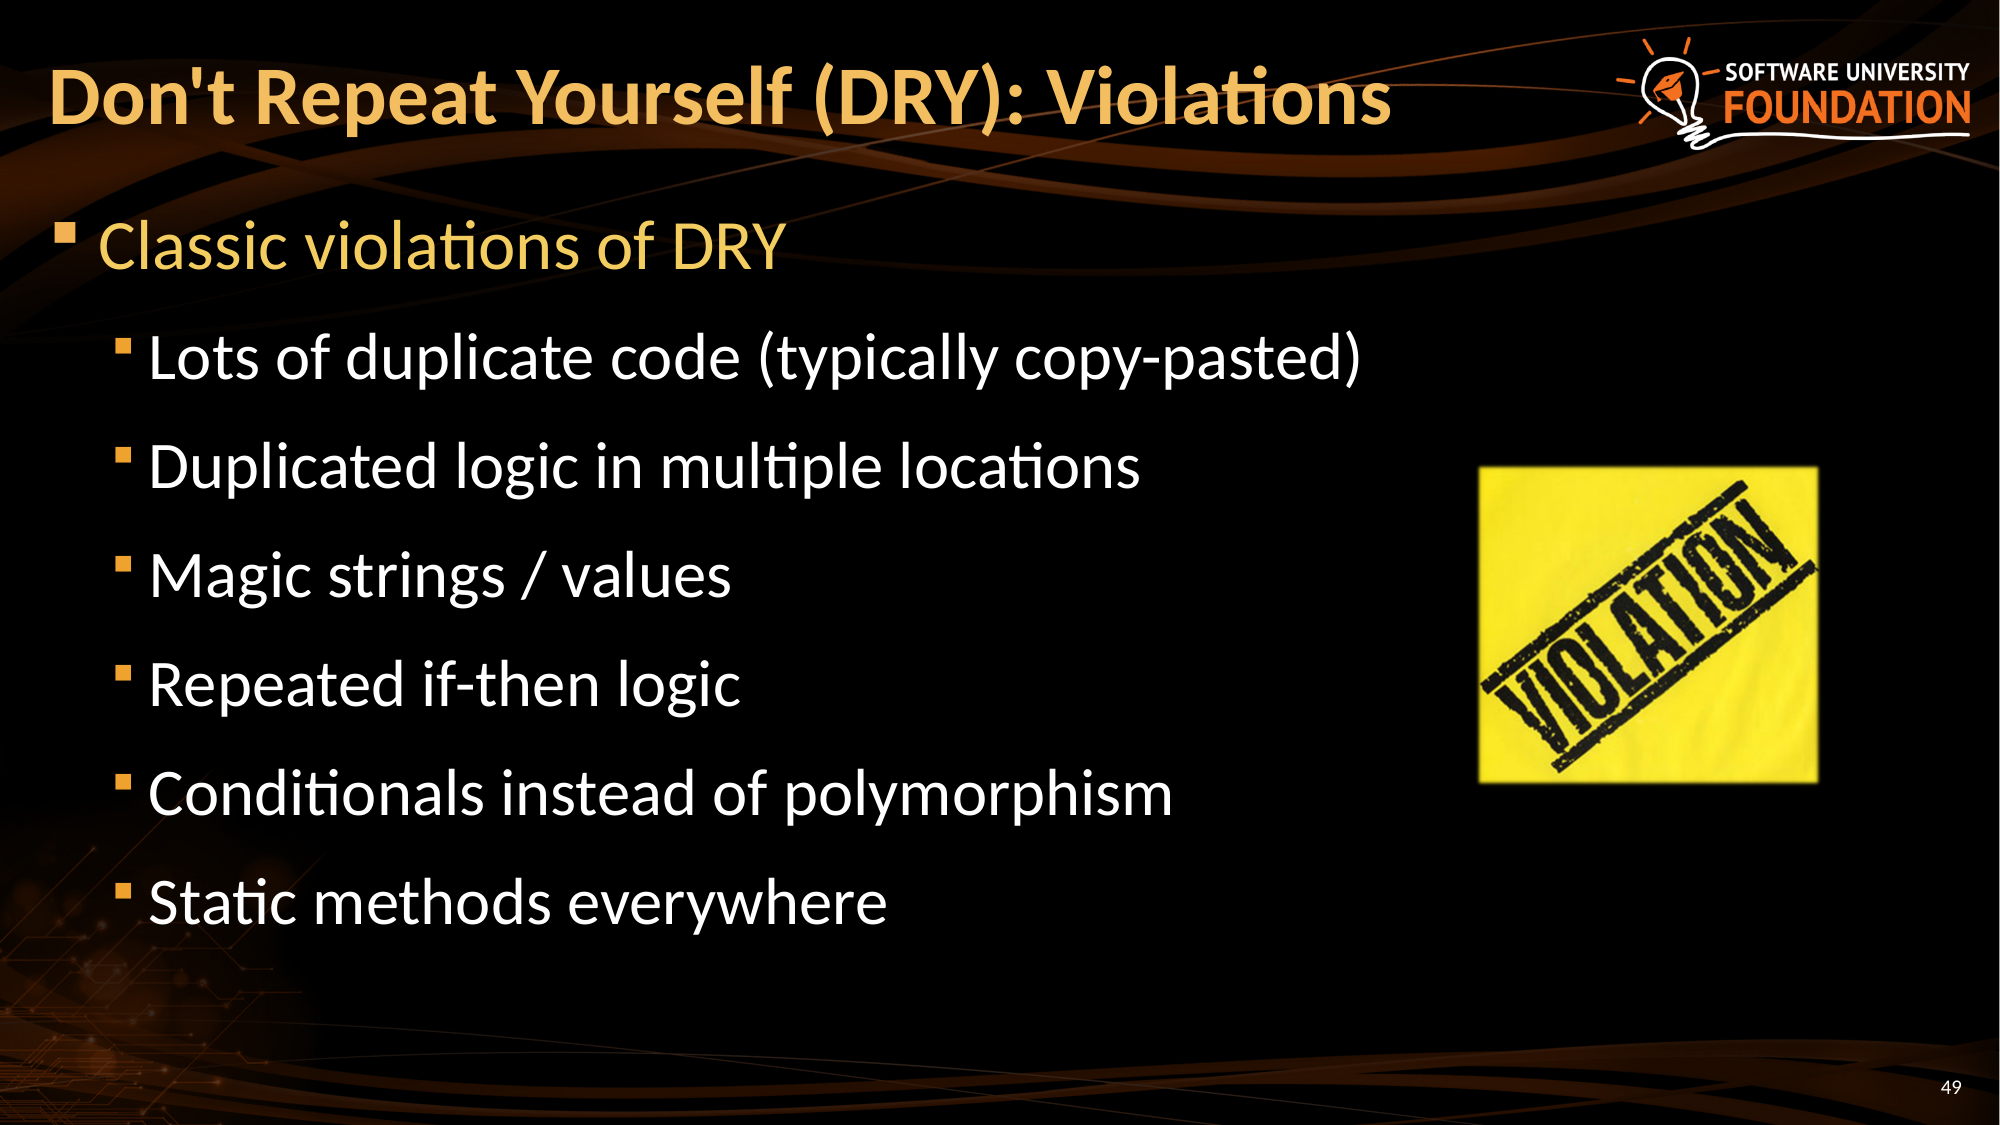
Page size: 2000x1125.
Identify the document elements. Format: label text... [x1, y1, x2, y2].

title Don't Repeat Yourself (DRY): Violations [30, 6, 1602, 189]
list Classic violations of DRY Lots of duplicate code (typically copy-pasted) Duplicated logic in multiple locations Magic strings / values Repeated if-then logic Conditionals instead of polymorphism Static methods everywhere [31, 188, 1968, 1103]
picture [0, 0, 2000, 1125]
